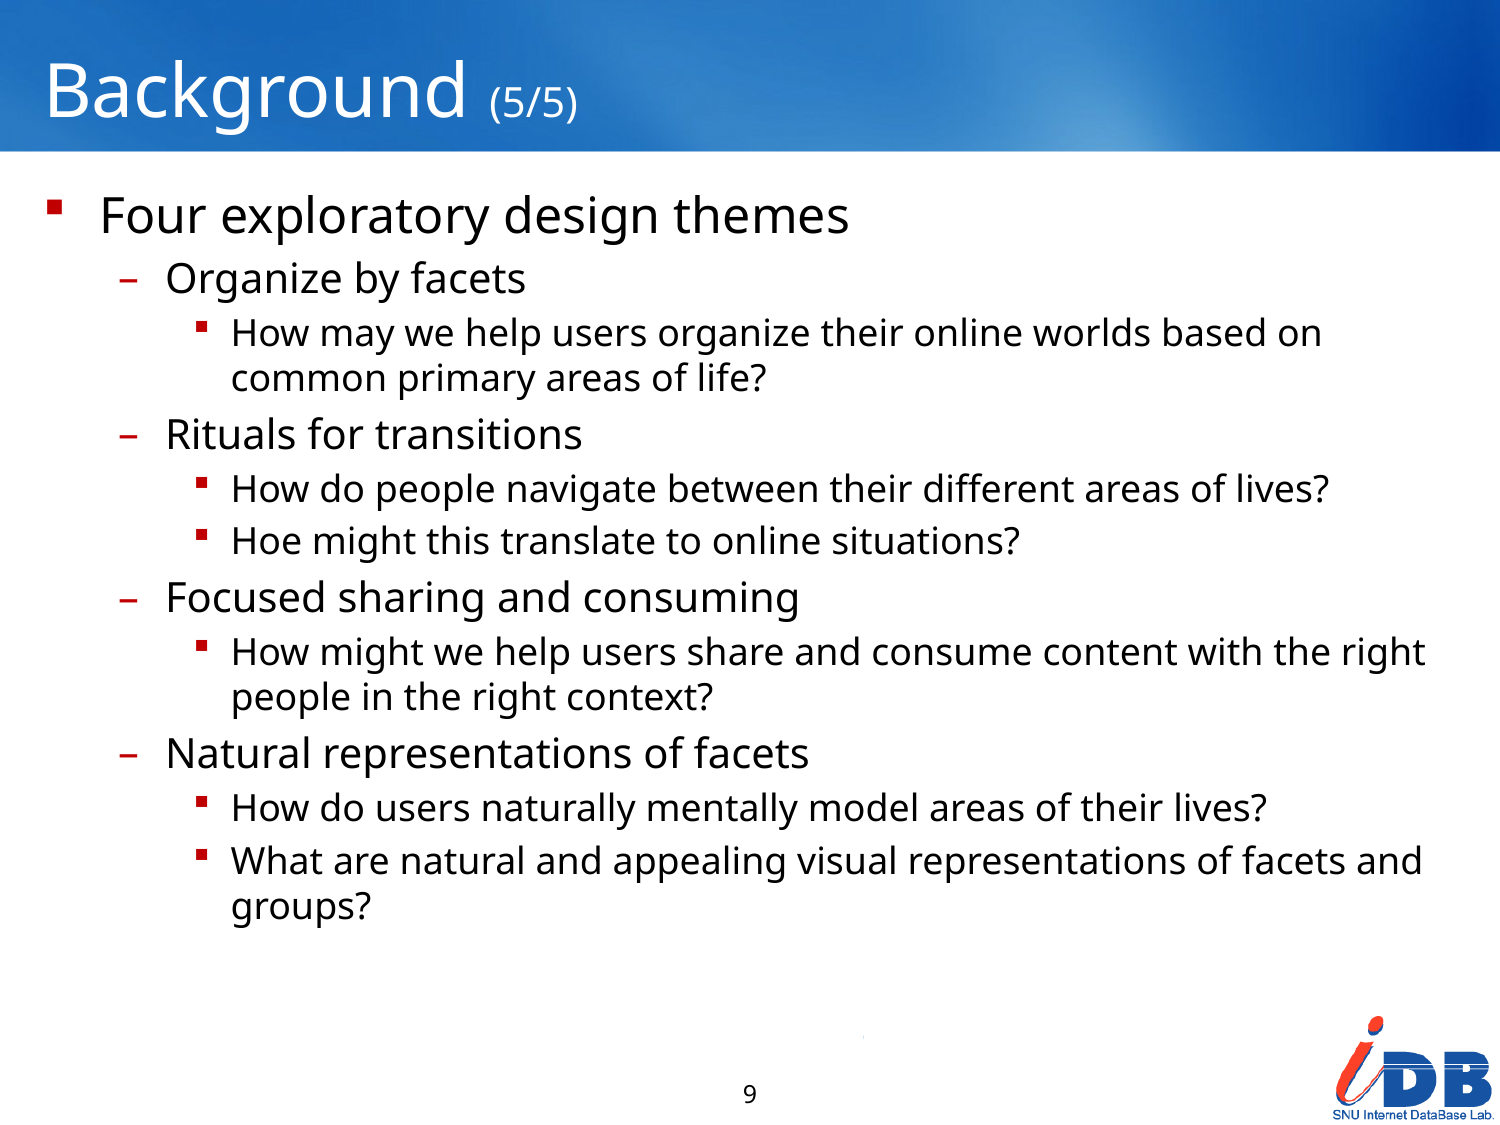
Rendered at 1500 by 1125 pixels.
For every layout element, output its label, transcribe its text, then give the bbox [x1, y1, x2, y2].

title Background (5/5) [28, 23, 1472, 153]
list Four exploratory design themes Organize by facets How may we help users organize their online worlds based on common primary areas of life? Rituals for transitions How do people navigate between their different areas of lives? Hoe might this translate to online situations? Focused sharing and consuming How might we help users share and consume content with the right people in the right context? Natural representations of facets How do users naturally mentally model areas of their lives? What are natural and appealing visual representations of facets and groups? [28, 175, 1472, 1067]
slide_number 9 [697, 1078, 803, 1114]
picture [0, 0, 1500, 1125]
